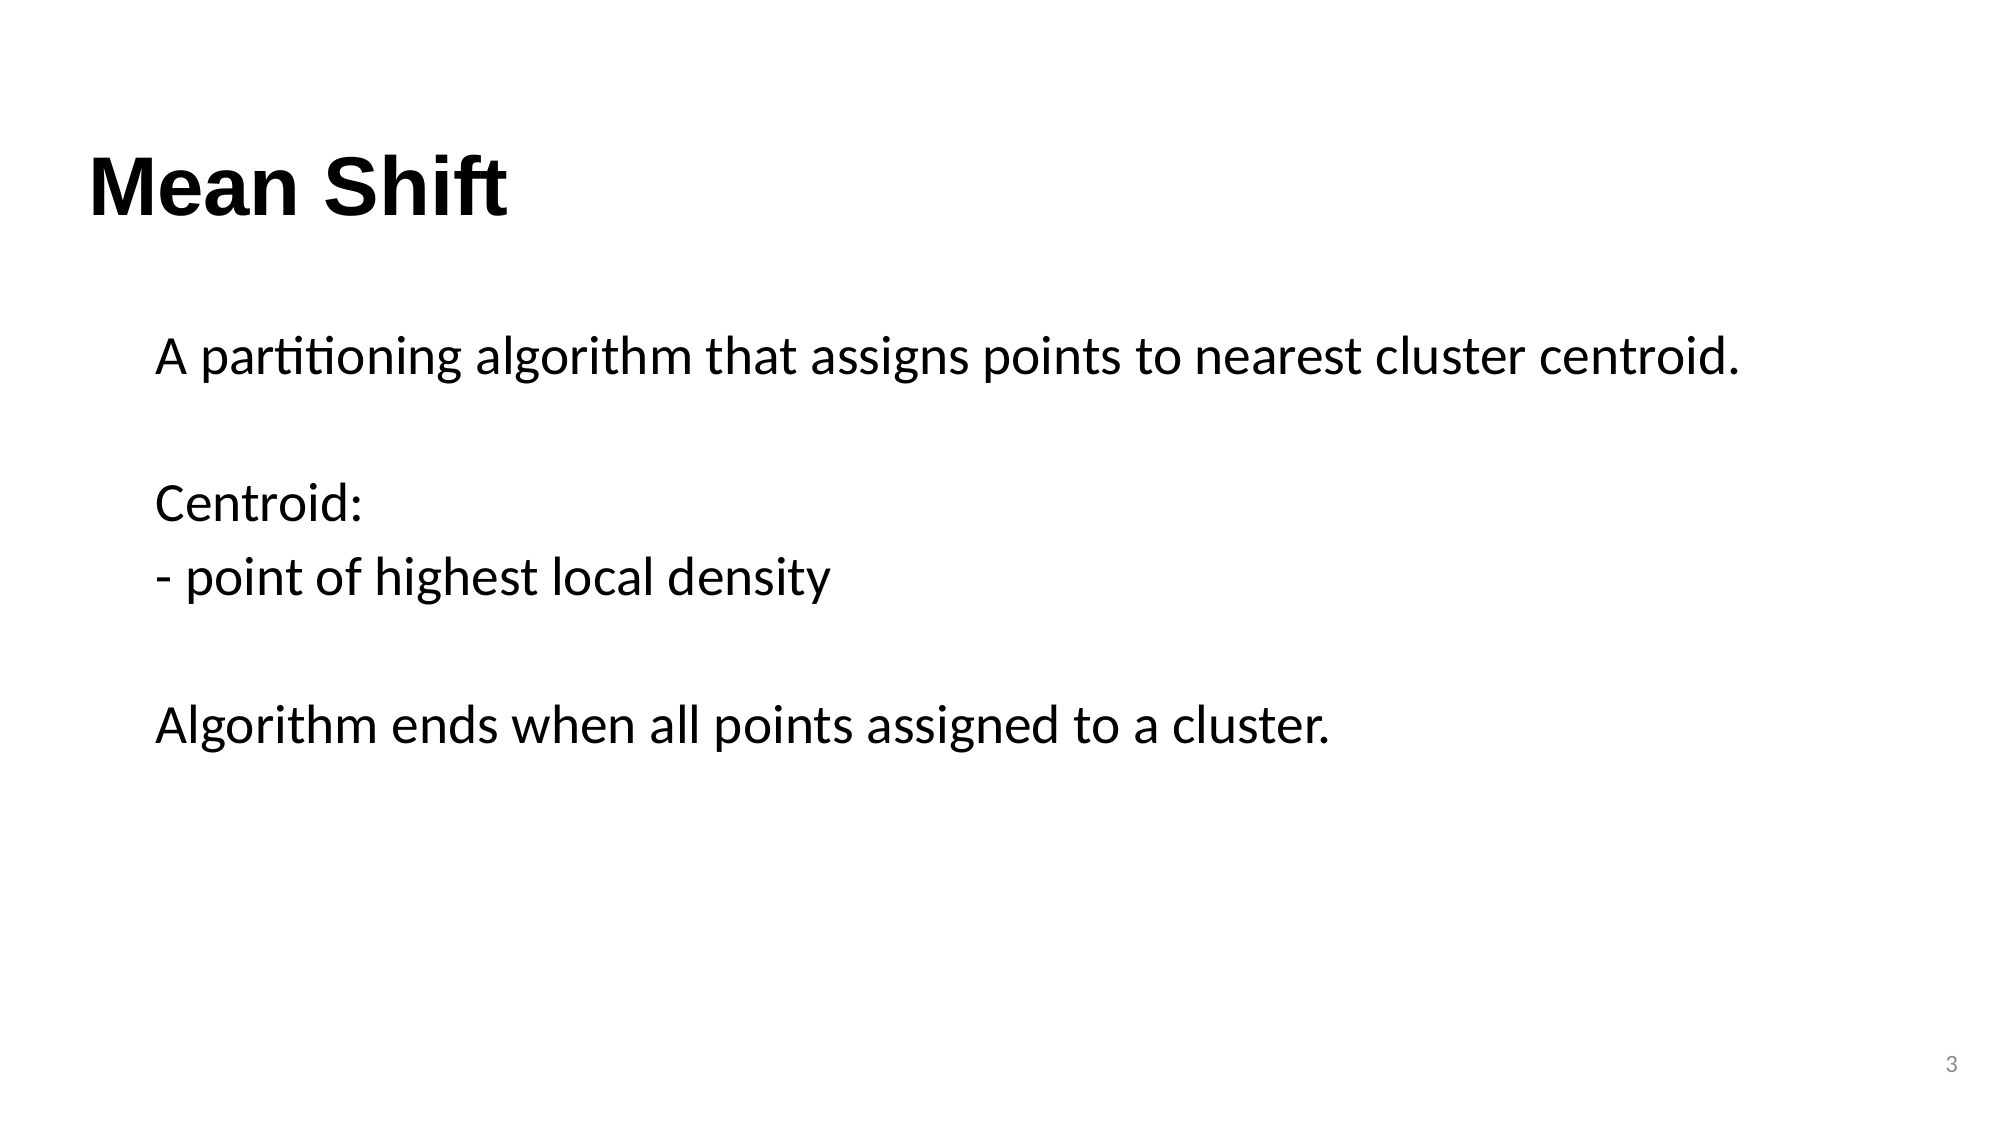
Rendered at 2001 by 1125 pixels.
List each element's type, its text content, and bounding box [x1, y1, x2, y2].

list A partitioning algorithm that assigns points to nearest cluster centroid. Centroid: - point of highest local density Algorithm ends when all points assigned to a cluster. [135, 306, 1911, 1016]
slide_number 3 [1853, 1019, 1974, 1106]
title Mean Shift [68, 97, 1932, 223]
